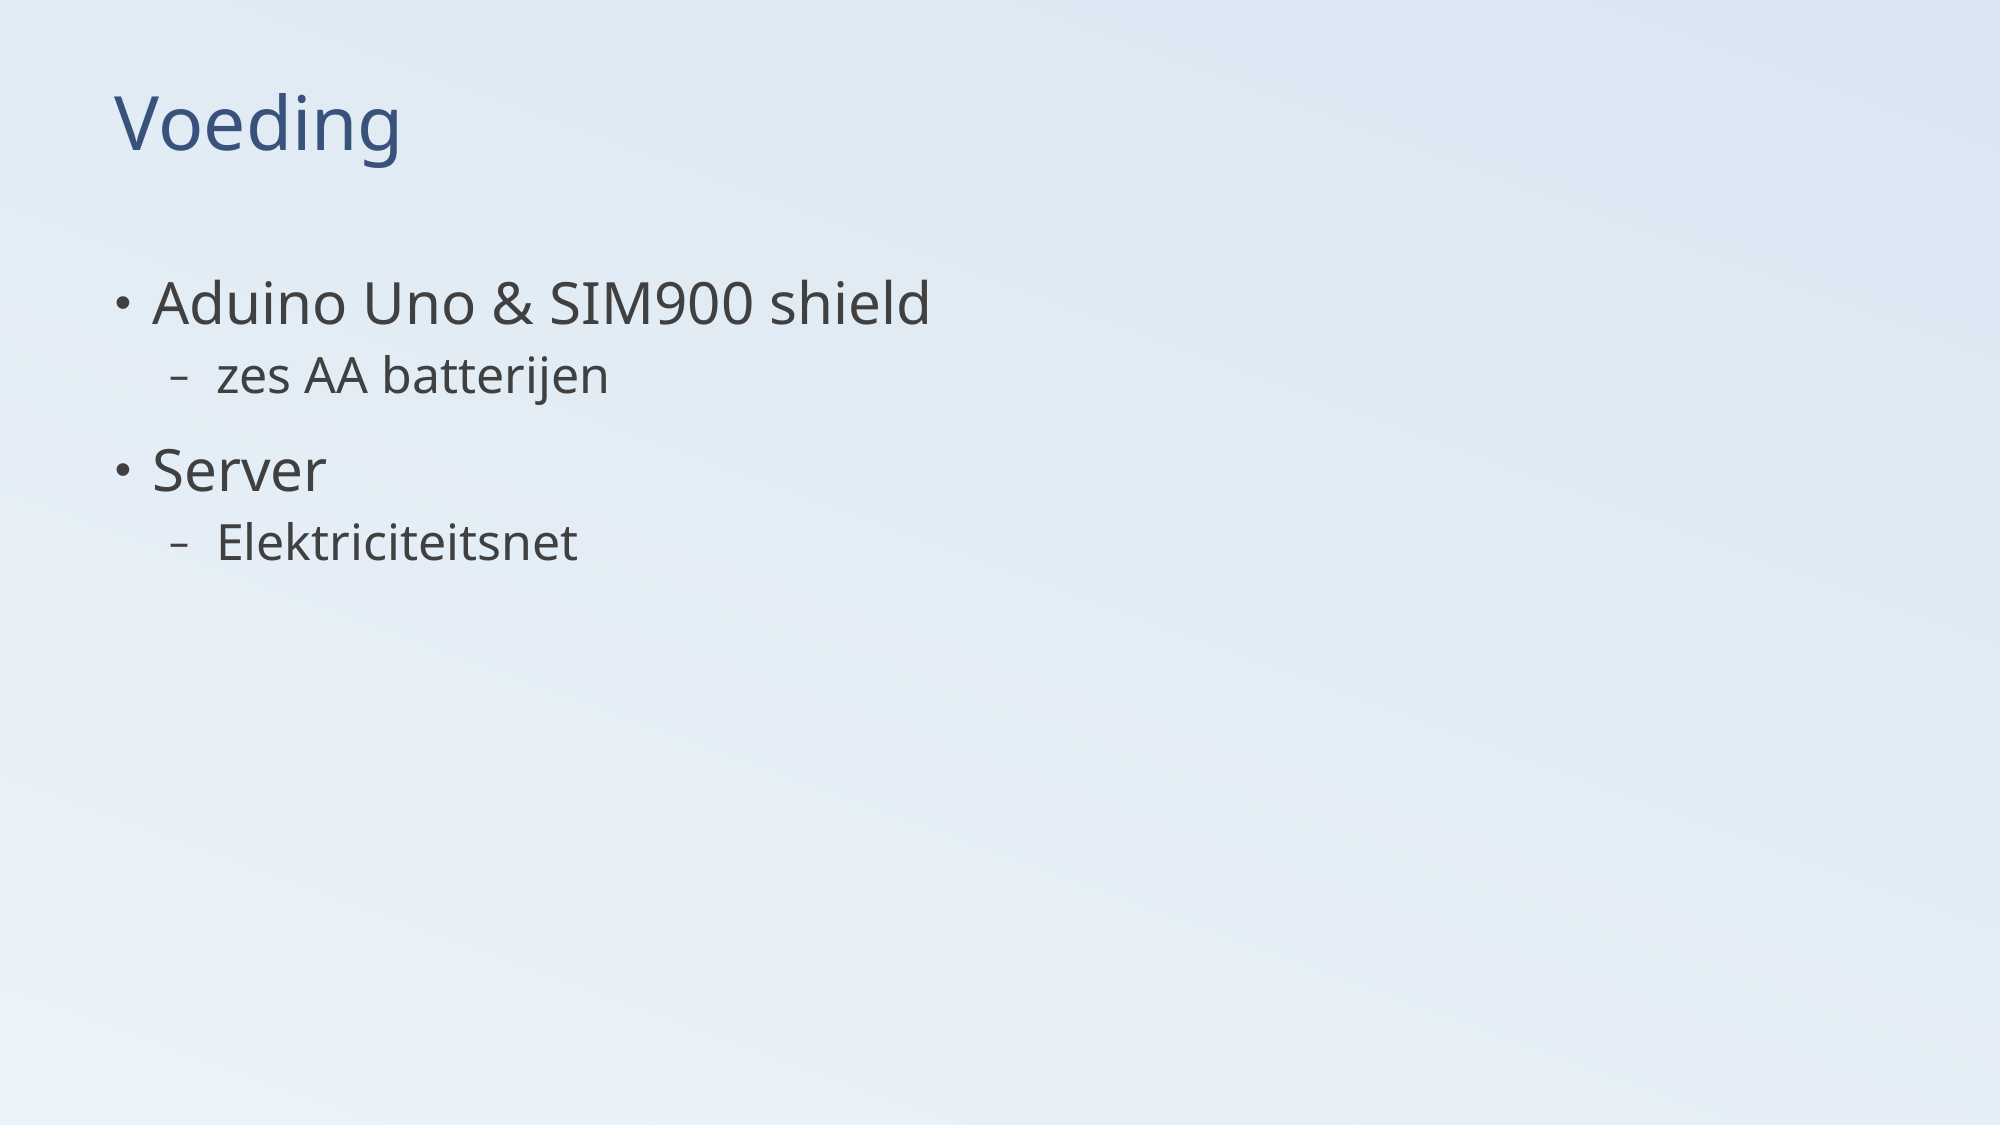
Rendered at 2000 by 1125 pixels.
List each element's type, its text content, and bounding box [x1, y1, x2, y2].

title Voeding [99, 52, 1900, 173]
list Aduino Uno & SIM900 shield zes AA batterijen Server Elektriciteitsnet [99, 267, 1788, 955]
